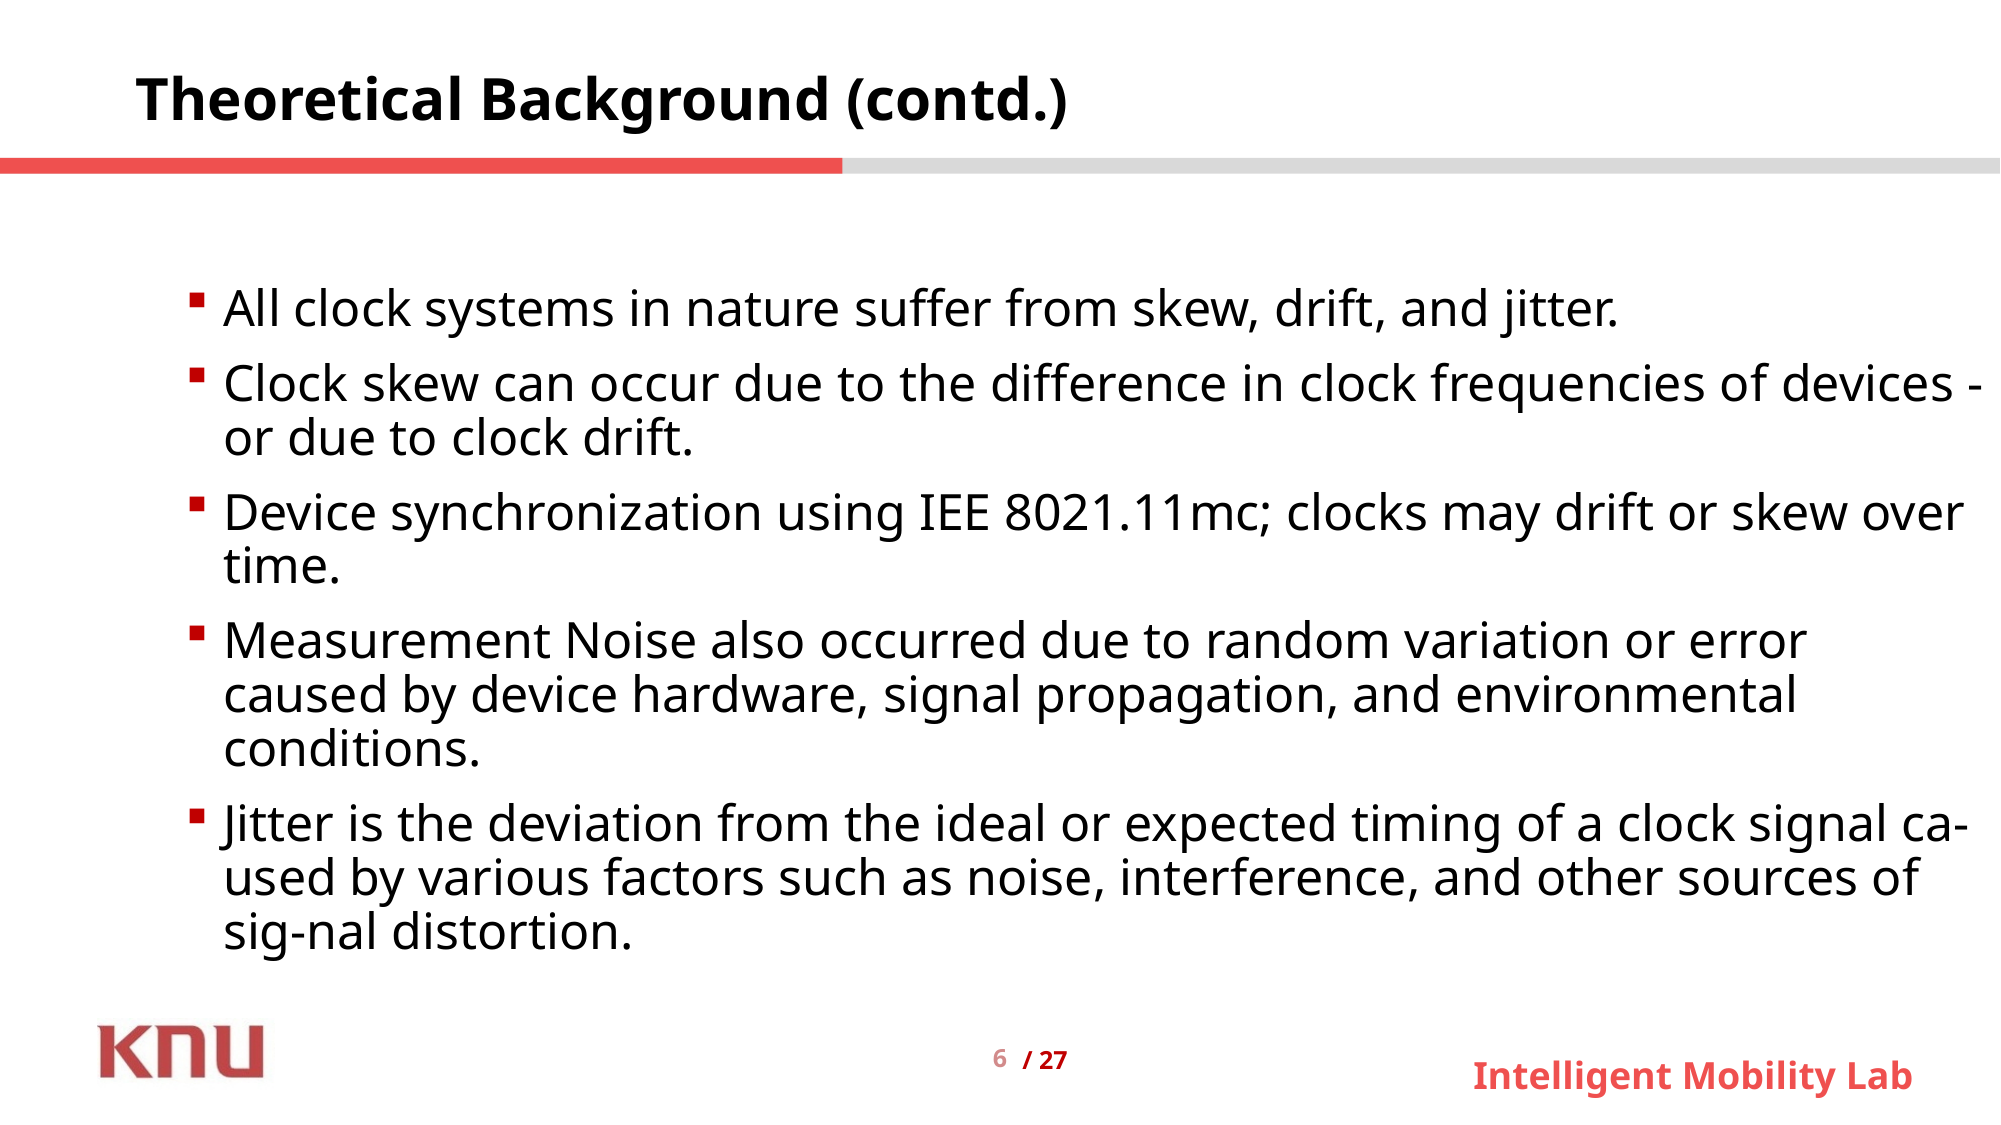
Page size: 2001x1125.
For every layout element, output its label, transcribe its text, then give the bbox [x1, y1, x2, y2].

list All clock systems in nature suffer from skew, drift, and jitter. Clock skew can occur due to the difference in clock frequencies of devices -or due to clock drift. Device synchronization using IEE 8021.11mc; clocks may drift or skew over time. Measurement Noise also occurred due to random variation or error caused by device hardware, signal propagation, and environmental conditions. Jitter is the deviation from the ideal or expected timing of a clock signal ca-used by various factors such as noise, interference, and other sources of sig-nal distortion. [170, 275, 2000, 986]
title Theoretical Background (contd.) [120, 64, 1696, 140]
picture [97, 1018, 275, 1090]
slide_number 6 [774, 1030, 1225, 1090]
